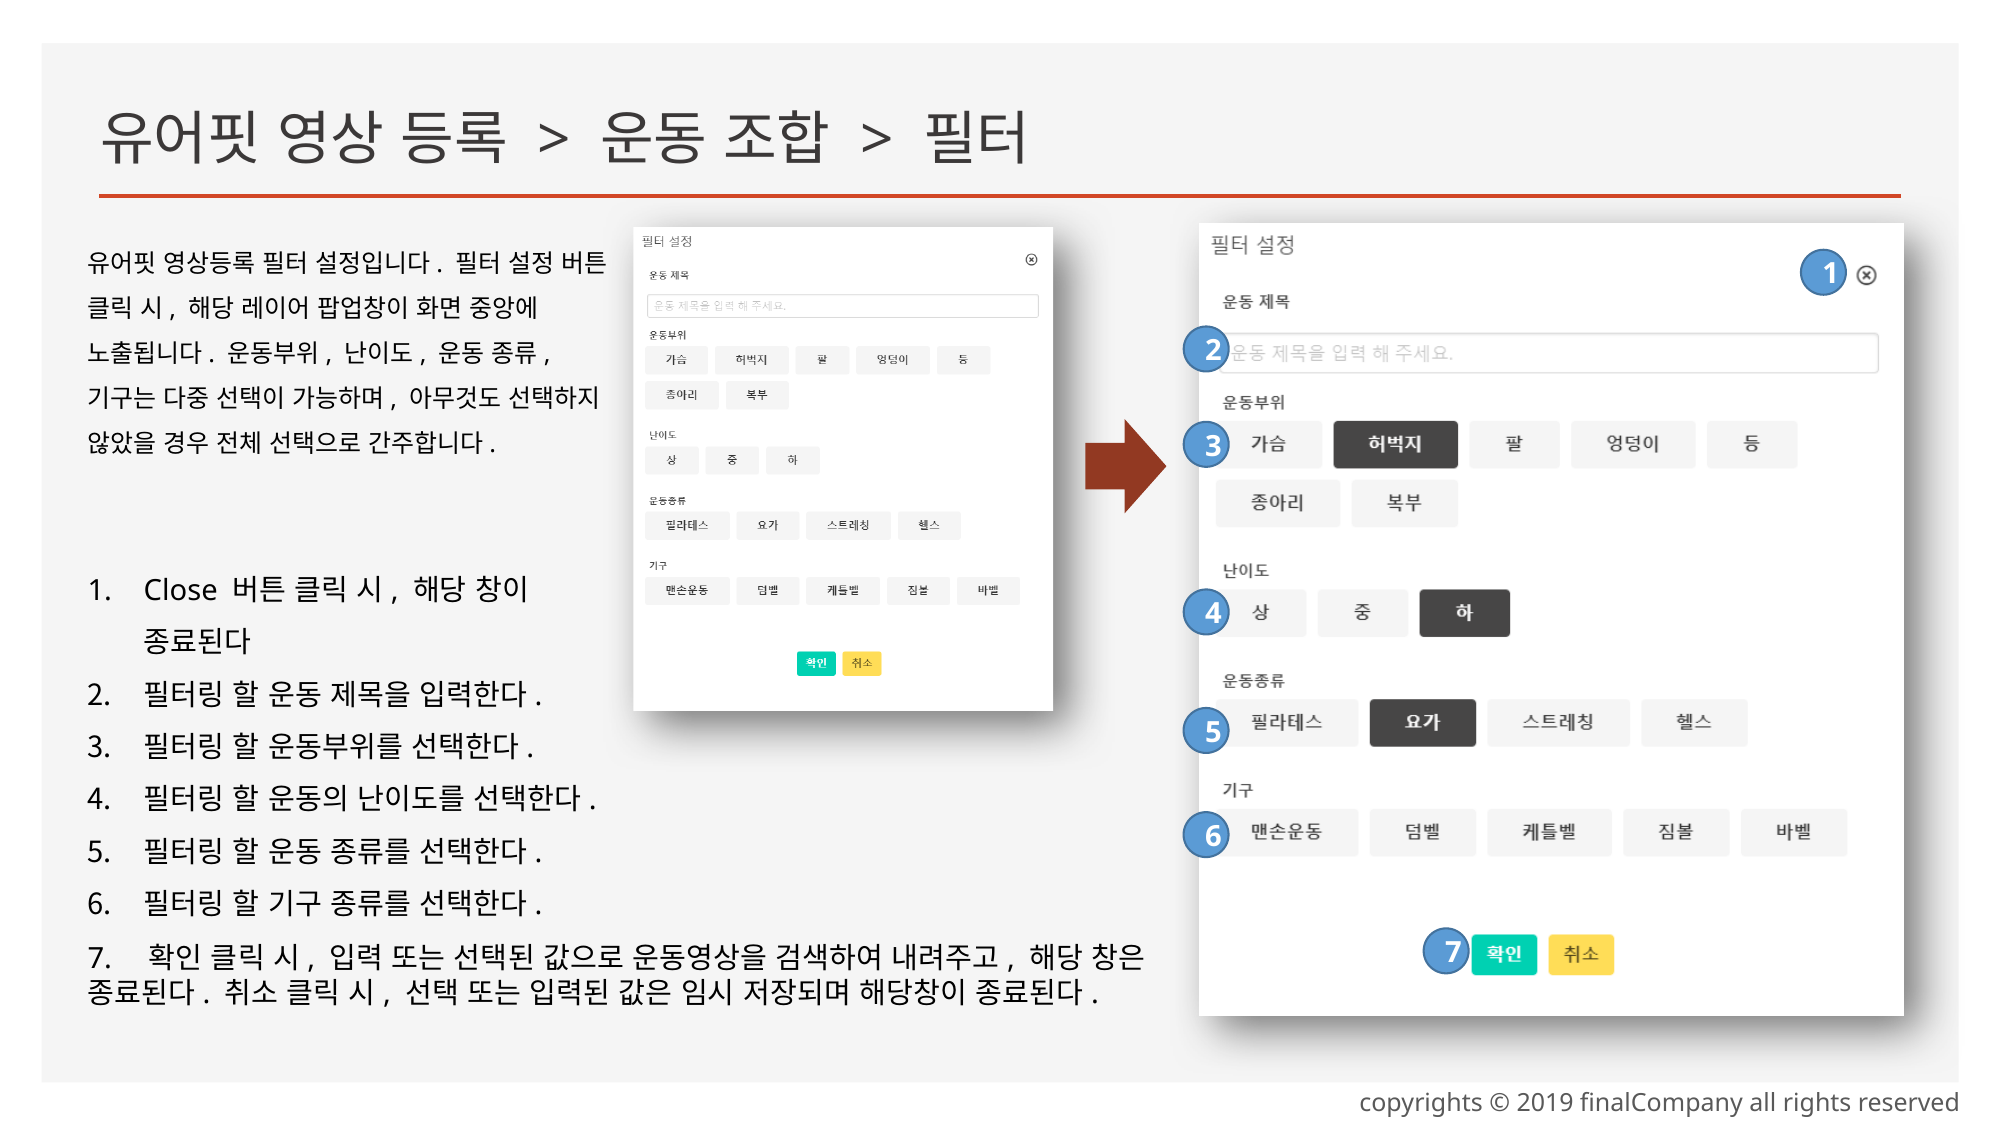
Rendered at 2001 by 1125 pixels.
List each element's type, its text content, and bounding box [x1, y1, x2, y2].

text_box 4 [1182, 589, 1199, 635]
text_box 유어핏 영상등록 필터 설정입니다. 필터 설정 버튼 클릭 시, 해당 레이어 팝업창이 화면 중앙에 노출됩니다. 운동부위, 난이도, 운동 종류, 기구는 다중 선택이 가능하며, 아무것도 선택하지 않았을 경우 전체 선택으로 간주합니다. [72, 225, 634, 465]
text_box 2 [1182, 326, 1199, 372]
text_box 3 [1182, 421, 1199, 467]
title 유어핏 영상 등록 > 운동 조합 > 필터 [85, 73, 1447, 179]
picture [633, 227, 1054, 711]
text_box 5 [1182, 708, 1199, 753]
text_box [1085, 419, 1167, 514]
text_box 6 [1182, 812, 1199, 858]
text_box 7. 확인 클릭 시, 입력 또는 선택된 값으로 운동영상을 검색하여 내려주고, 해당 창은 종료된다. 취소 클릭 시, 선택 또는 입력된 값은 임시 저장되며 해당창이 종료된다. [72, 932, 1166, 1062]
picture [1199, 223, 1904, 1016]
text_box Close 버튼 클릭 시, 해당 창이 종료된다 필터링 할 운동 제목을 입력한다. 필터링 할 운동부위를 선택한다. 필터링 할 운동의 난이도를 선택한다. 필터링 할 운동 종류를 선택한다. 필터링 할 기구 종류를 선택한다. [72, 546, 634, 928]
text_box copyrights © 2019 finalCompany all rights reserved [1184, 1071, 2000, 1125]
